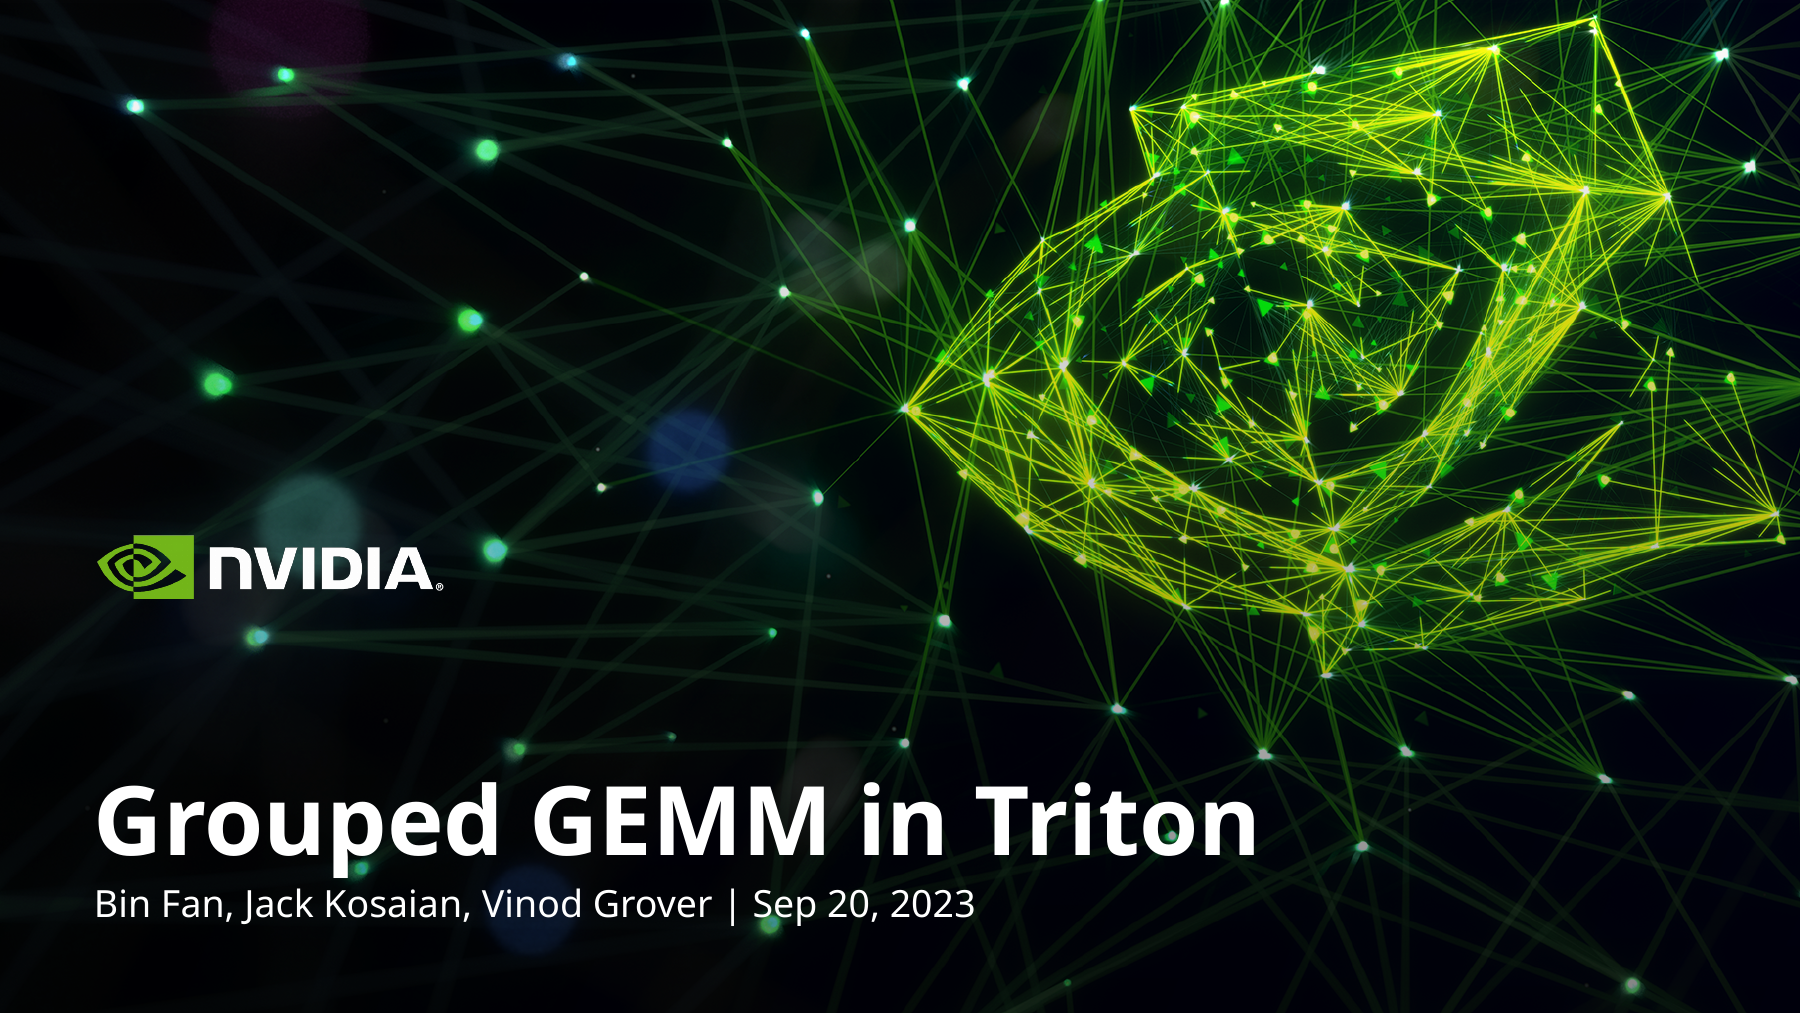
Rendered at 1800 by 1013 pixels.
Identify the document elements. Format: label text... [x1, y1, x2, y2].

title Grouped GEMM in Triton [79, 722, 1737, 884]
picture [0, 0, 1800, 1013]
subtitle Bin Fan, Jack Kosaian, Vinod Grover | Sep 20, 2023 [79, 884, 1642, 935]
